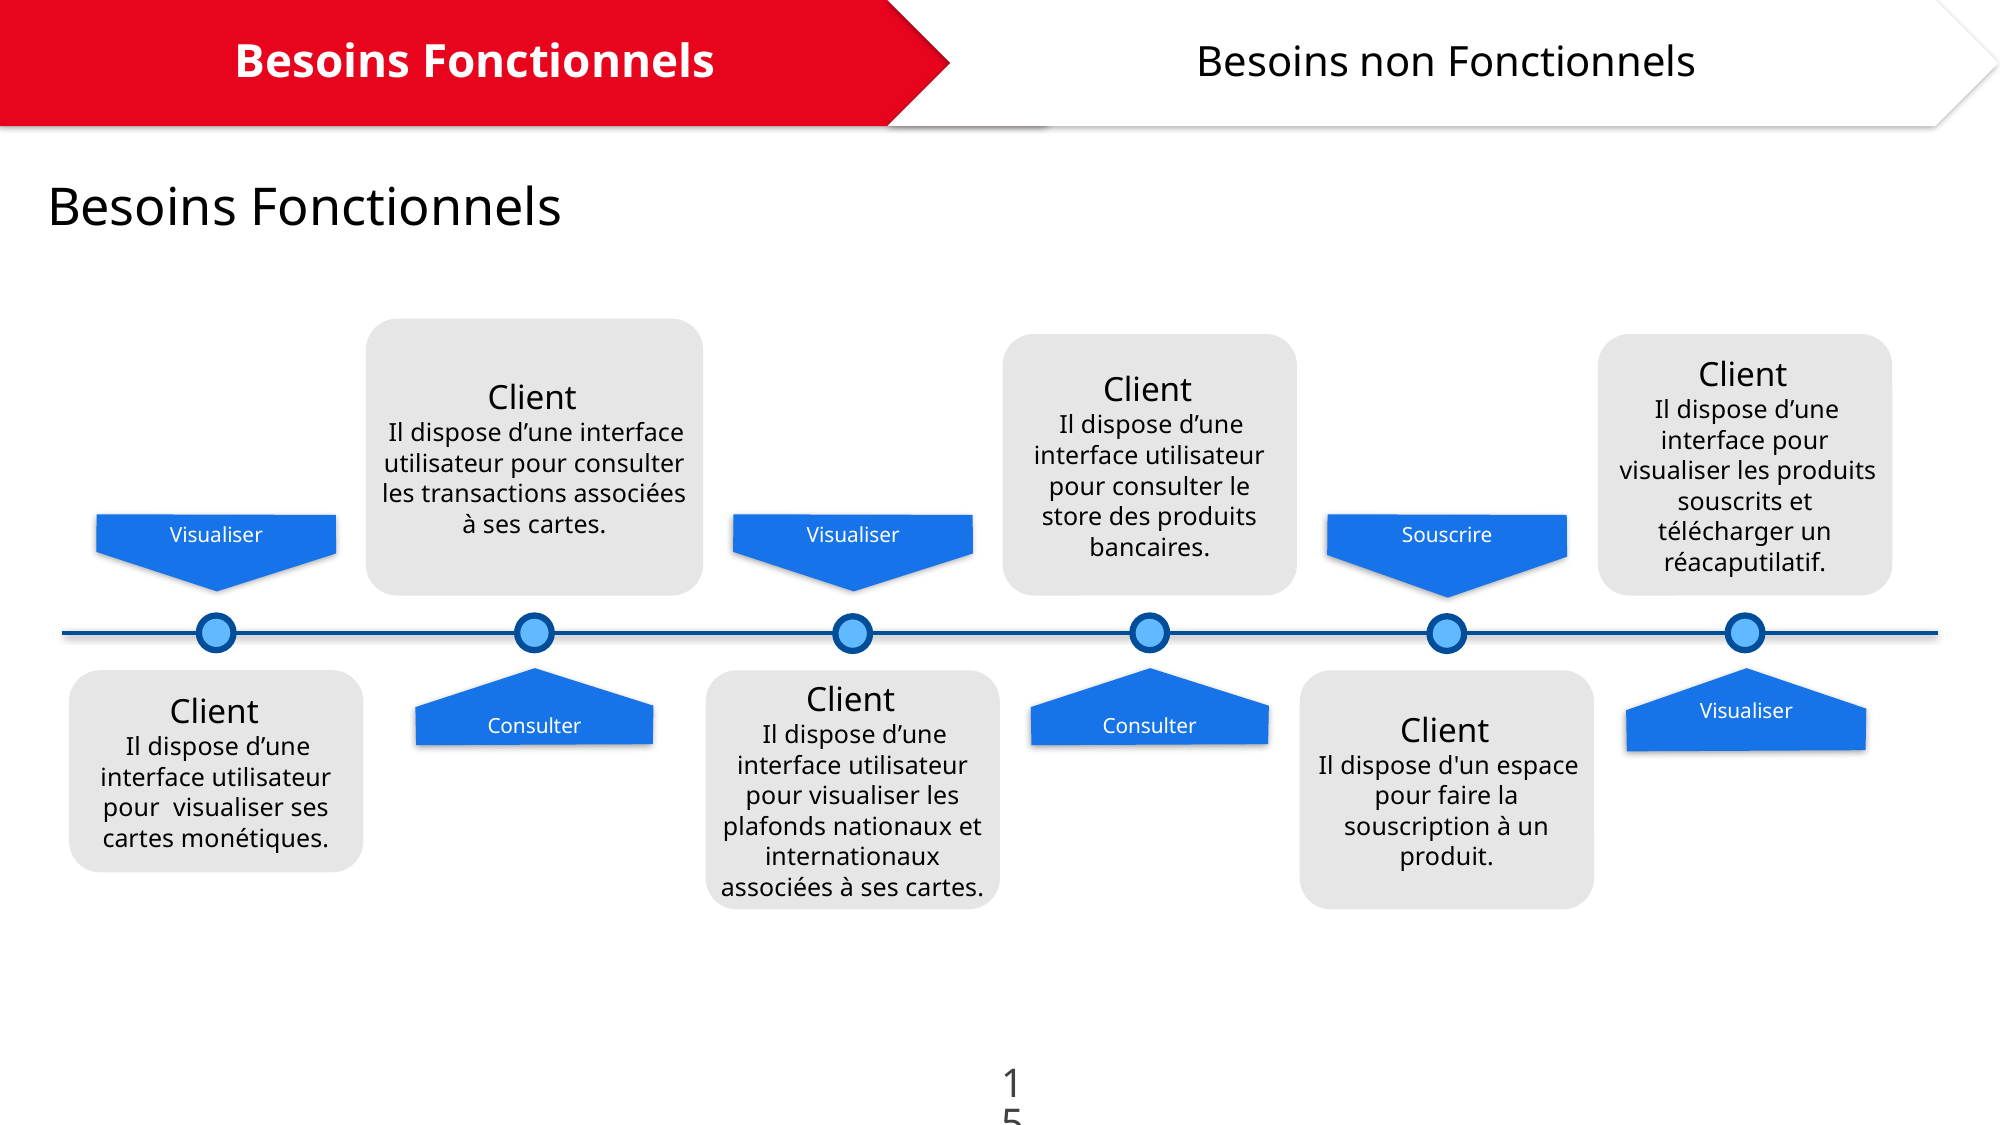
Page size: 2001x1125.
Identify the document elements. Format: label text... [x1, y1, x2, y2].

text_box Client Il dispose d’une interface utilisateur pour visualiser les plafonds nationaux et internationaux associées à ses cartes. [705, 670, 1000, 910]
text_box Visualiser [733, 514, 973, 592]
text_box Besoins Fonctionnels [41, 167, 865, 242]
text_box [517, 615, 552, 651]
text_box Client Il dispose d’une interface pour visualiser les produits souscrits et télécharger un réacaputilatif. [1597, 334, 1893, 596]
text_box [198, 615, 234, 651]
text_box Client Il dispose d’une interface utilisateur pour visualiser ses cartes monétiques. [69, 670, 364, 873]
text_box Souscrire [1327, 514, 1568, 598]
text_box Consulter [1030, 668, 1269, 746]
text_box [0, 0, 1999, 127]
text_box [835, 616, 871, 651]
text_box [1132, 615, 1168, 651]
text_box Client Il dispose d’une interface utilisateur pour consulter le store des produits bancaires. [1002, 334, 1297, 596]
text_box Consulter [415, 668, 654, 746]
slide_number 15 [992, 1049, 1034, 1114]
text_box Visualiser [96, 514, 337, 592]
text_box Client Il dispose d'un espace pour faire la souscription à un produit. [1299, 670, 1595, 910]
text_box Client Il dispose d’une interface utilisateur pour consulter les transactions associées à ses cartes. [365, 318, 704, 596]
text_box Visualiser [1626, 668, 1867, 752]
text_box [1727, 615, 1763, 651]
text_box [1429, 616, 1465, 651]
